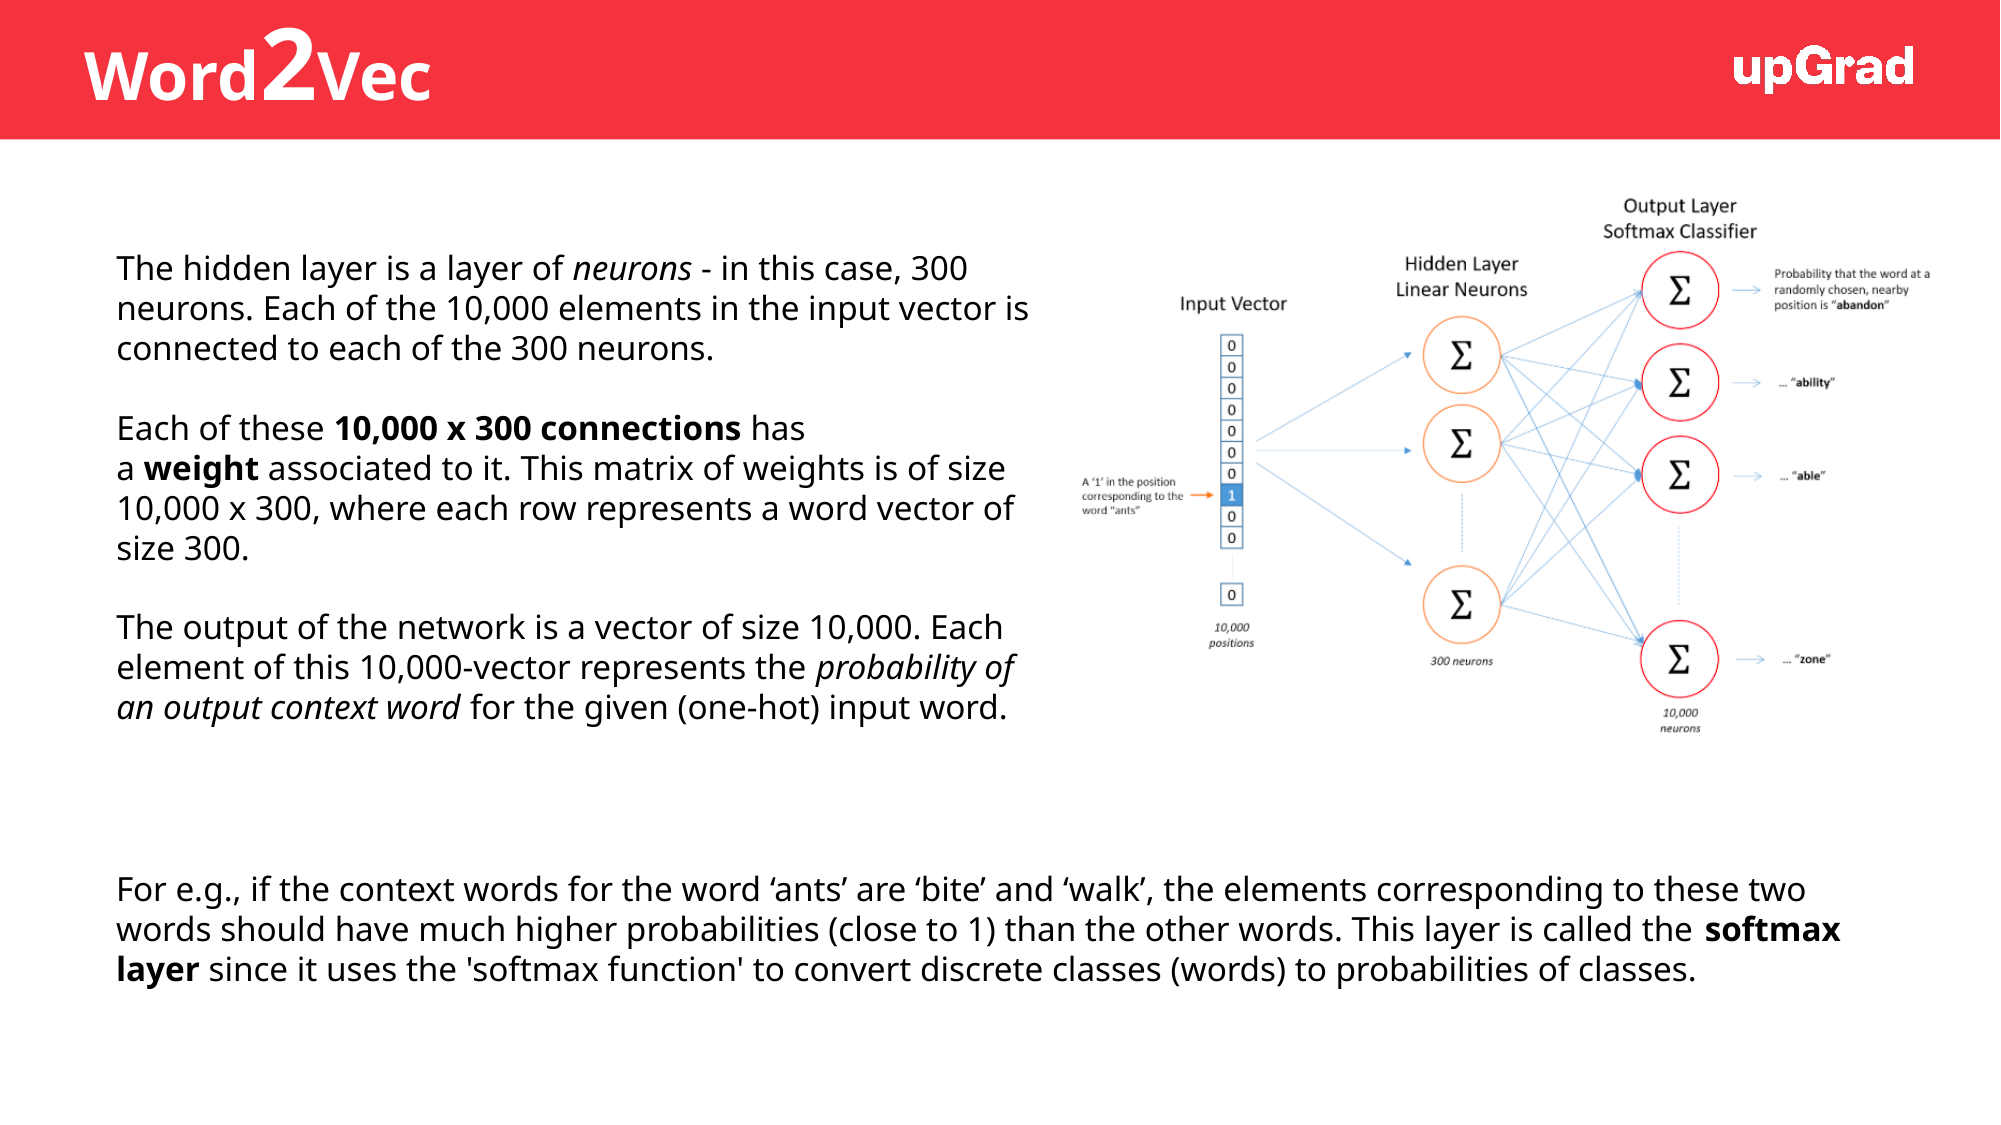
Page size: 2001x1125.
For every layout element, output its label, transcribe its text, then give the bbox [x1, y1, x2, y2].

title Word2Vec [69, 26, 887, 111]
picture [950, 190, 1967, 750]
text_box For e.g., if the context words for the word ‘ants’ are ‘bite’ and ‘walk’, the elements corresponding to these two words should have much higher probabilities (close to 1) than the other words. This layer is called the softmax layer since it uses the 'softmax function' to convert discrete classes (words) to probabilities of classes. [101, 861, 1898, 996]
picture [1734, 45, 1913, 94]
text_box The hidden layer is a layer of neurons - in this case, 300 neurons. Each of the 10,000 elements in the input vector is connected to each of the 300 neurons. Each of these 10,000 x 300 connections has a weight associated to it. This matrix of weights is of size 10,000 x 300, where each row represents a word vector of size 300. The output of the network is a vector of size 10,000. Each element of this 10,000-vector represents the probability of an output context word for the given (one-hot) input word. [101, 239, 950, 734]
